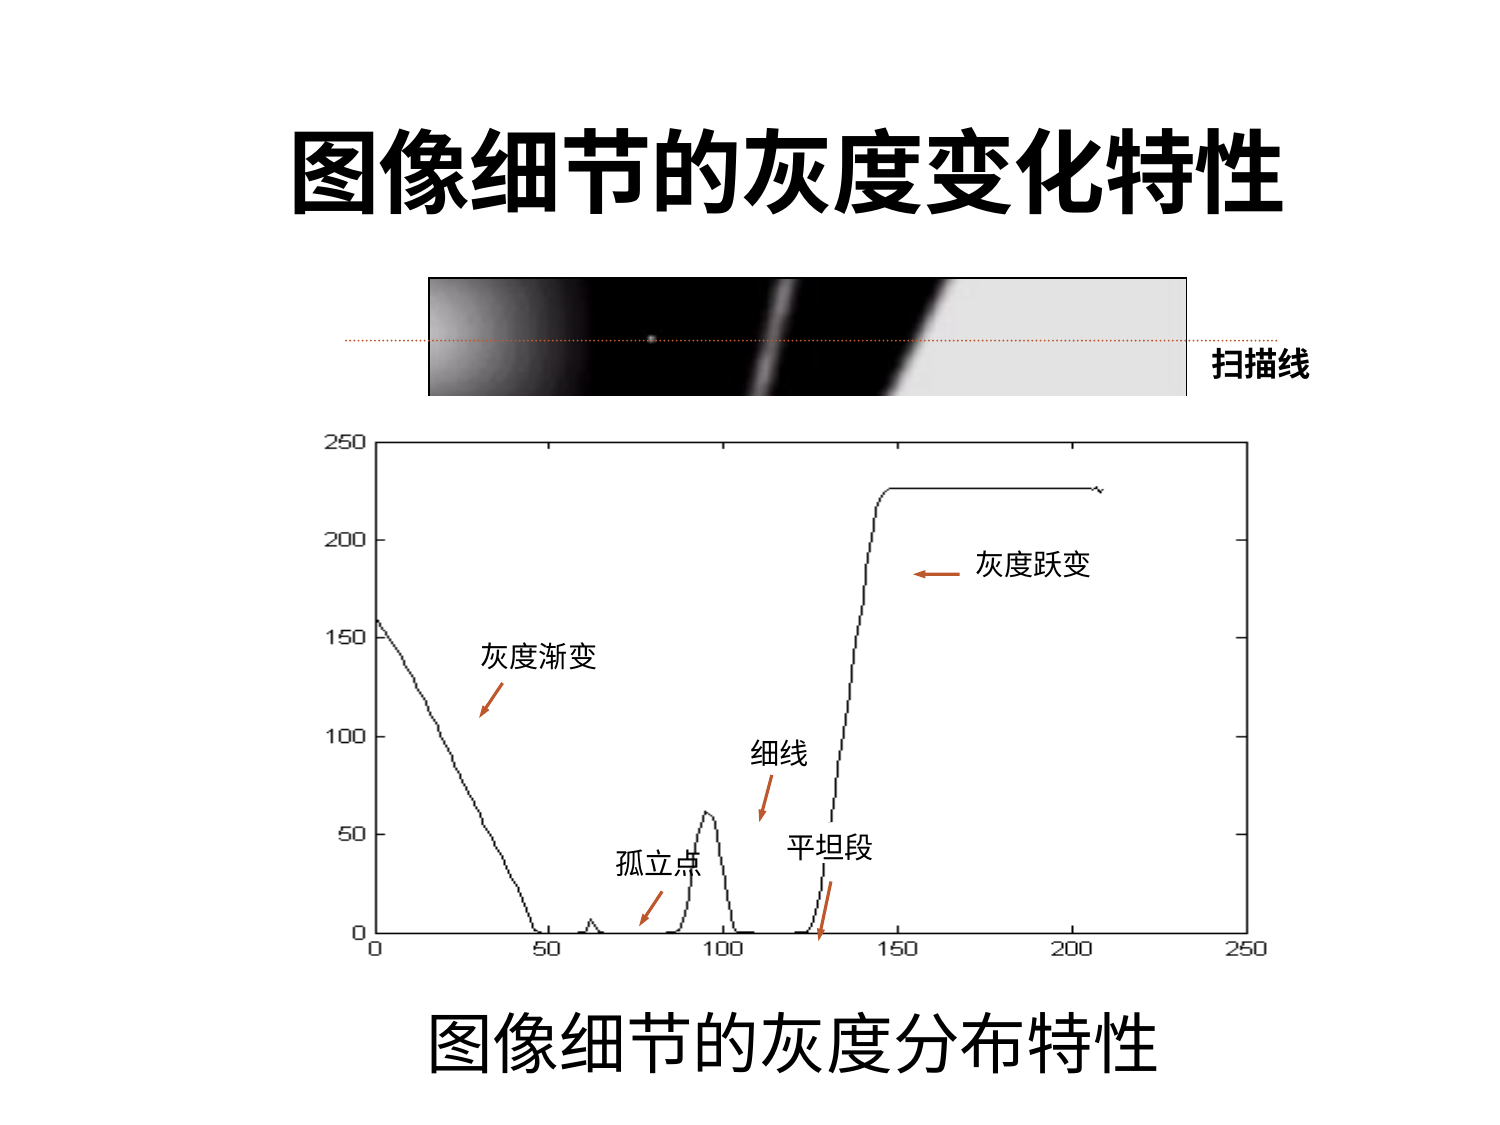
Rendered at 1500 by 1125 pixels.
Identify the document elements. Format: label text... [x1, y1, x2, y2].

title 图像细节的灰度变化特性 [150, 45, 1425, 234]
text_box 扫描线 [1289, 335, 1334, 392]
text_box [345, 278, 1280, 392]
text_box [229, 395, 1353, 1065]
